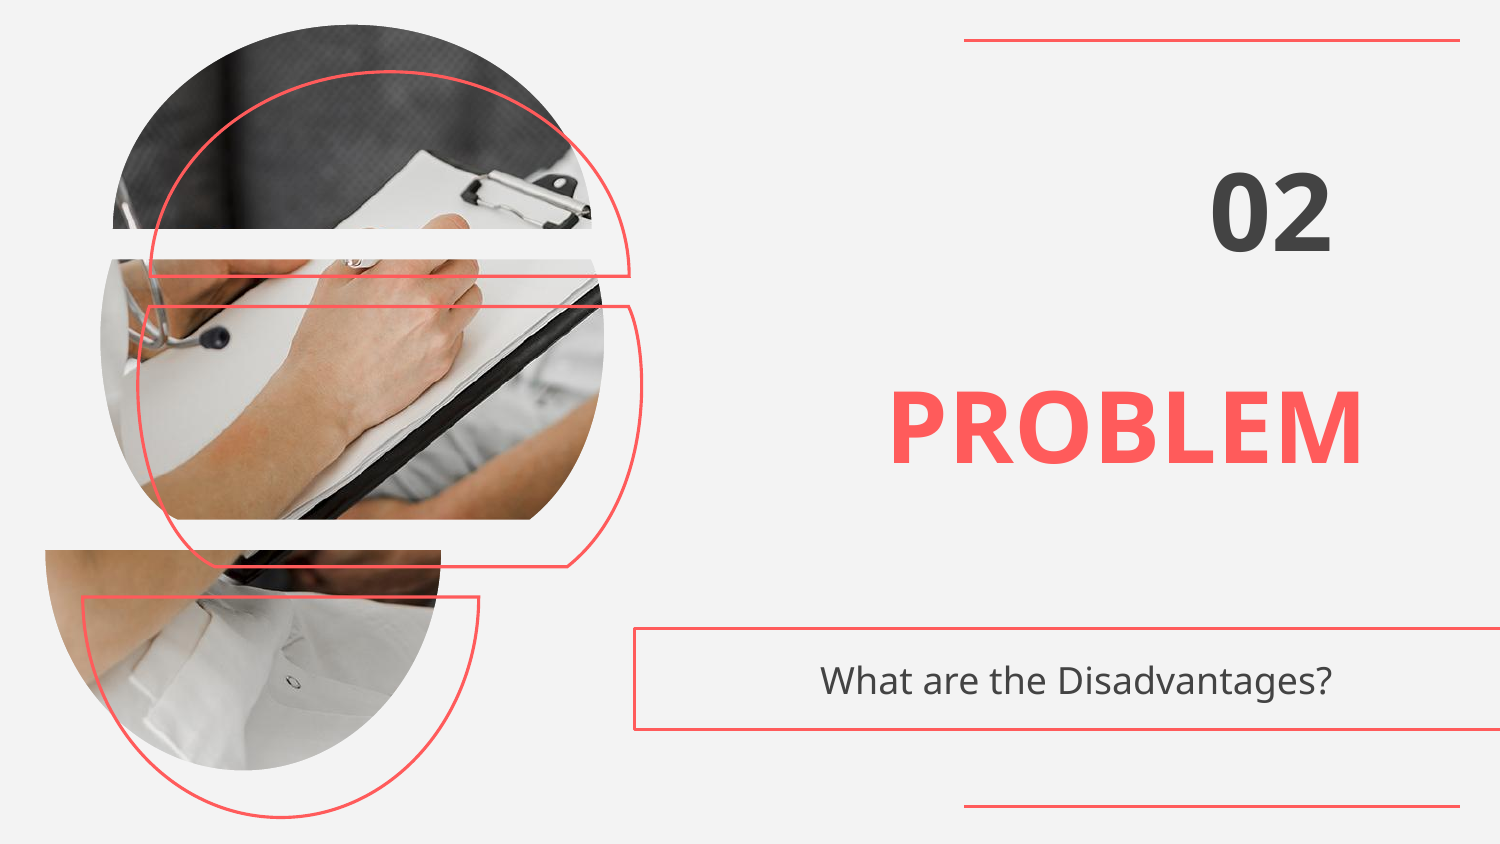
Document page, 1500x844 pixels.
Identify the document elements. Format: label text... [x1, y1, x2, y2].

title PROBLEM [666, 294, 1383, 552]
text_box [0, 0, 662, 818]
subtitle What are the Disadvantages? [666, 627, 1500, 731]
title 02 [1145, 108, 1398, 289]
